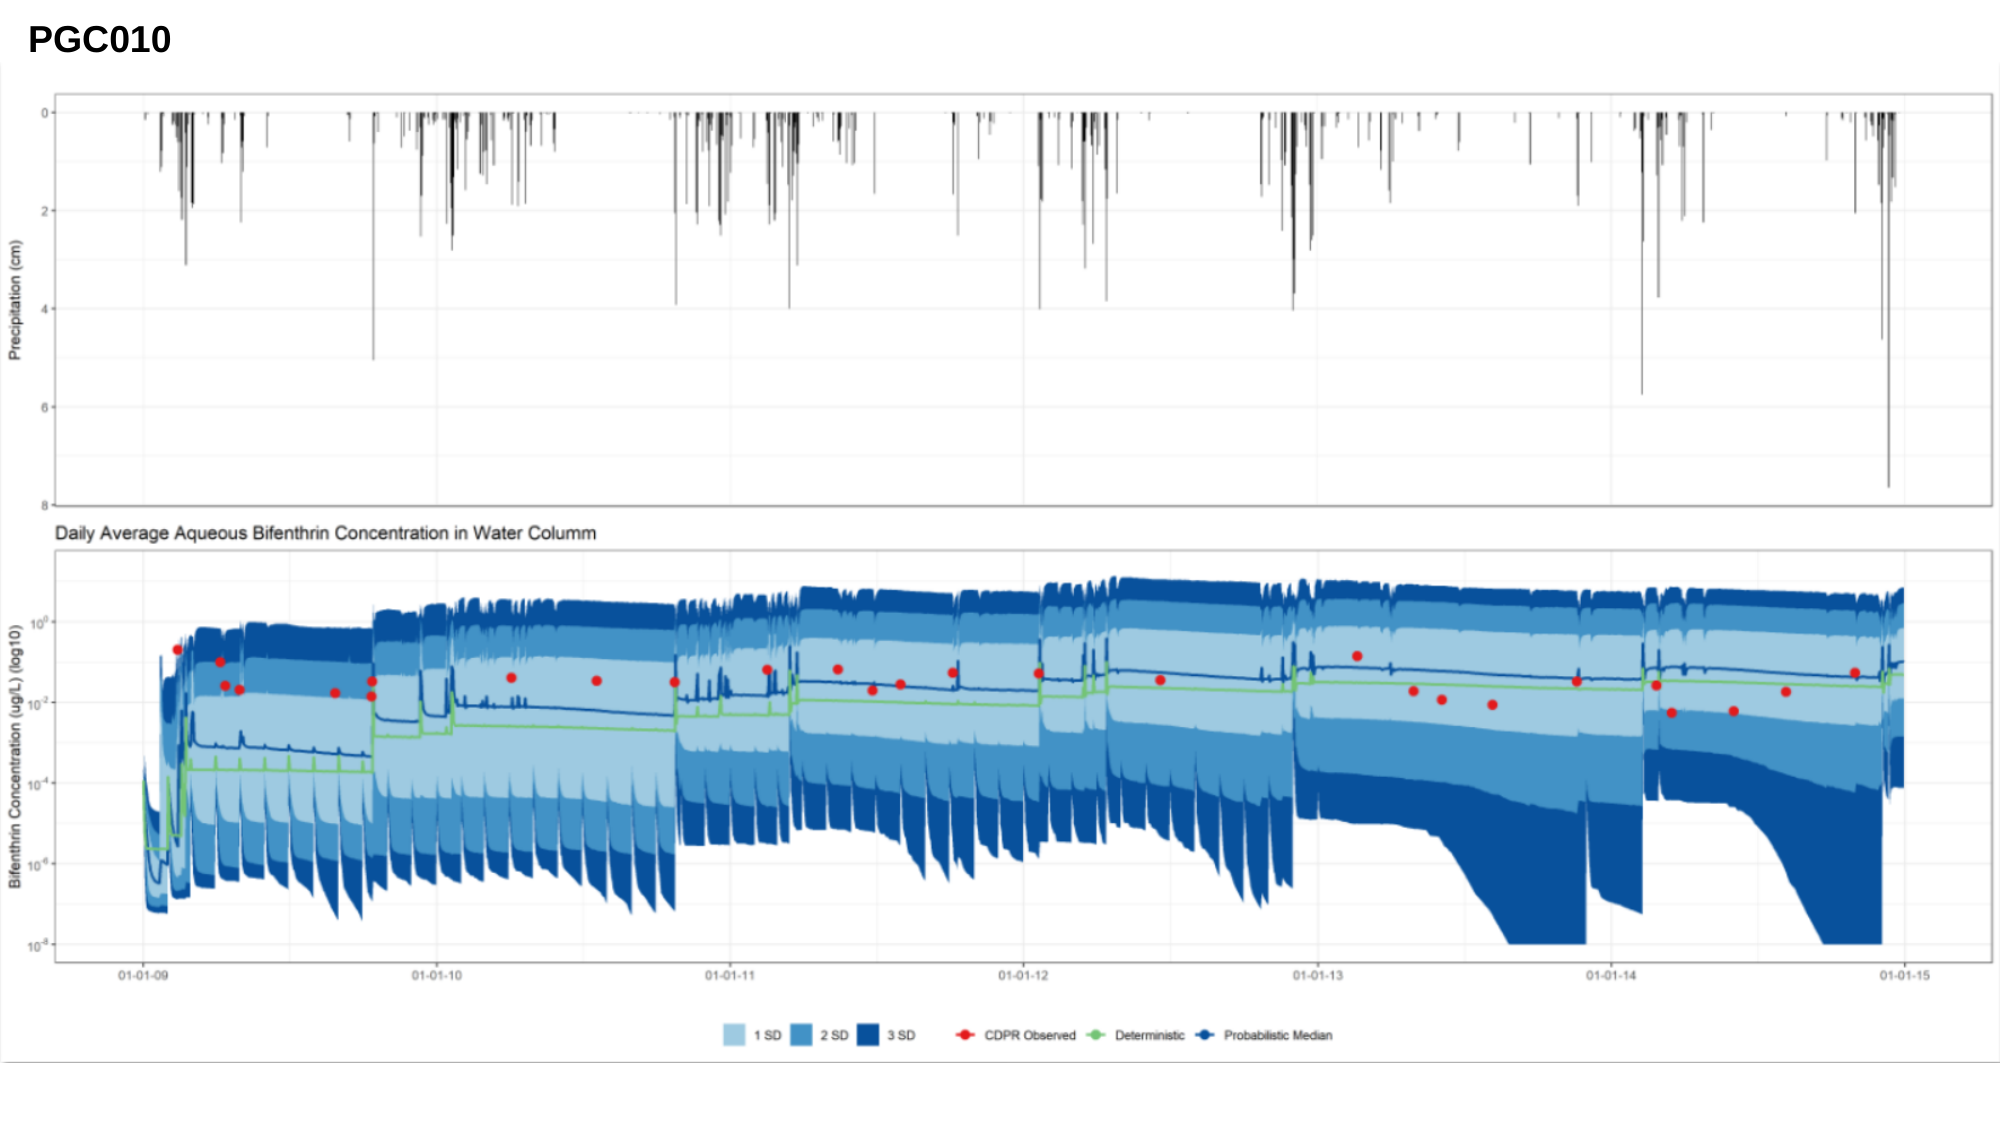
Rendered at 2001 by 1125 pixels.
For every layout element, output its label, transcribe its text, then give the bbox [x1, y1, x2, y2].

text_box PGC010 [13, 7, 370, 62]
picture [0, 62, 2000, 1063]
